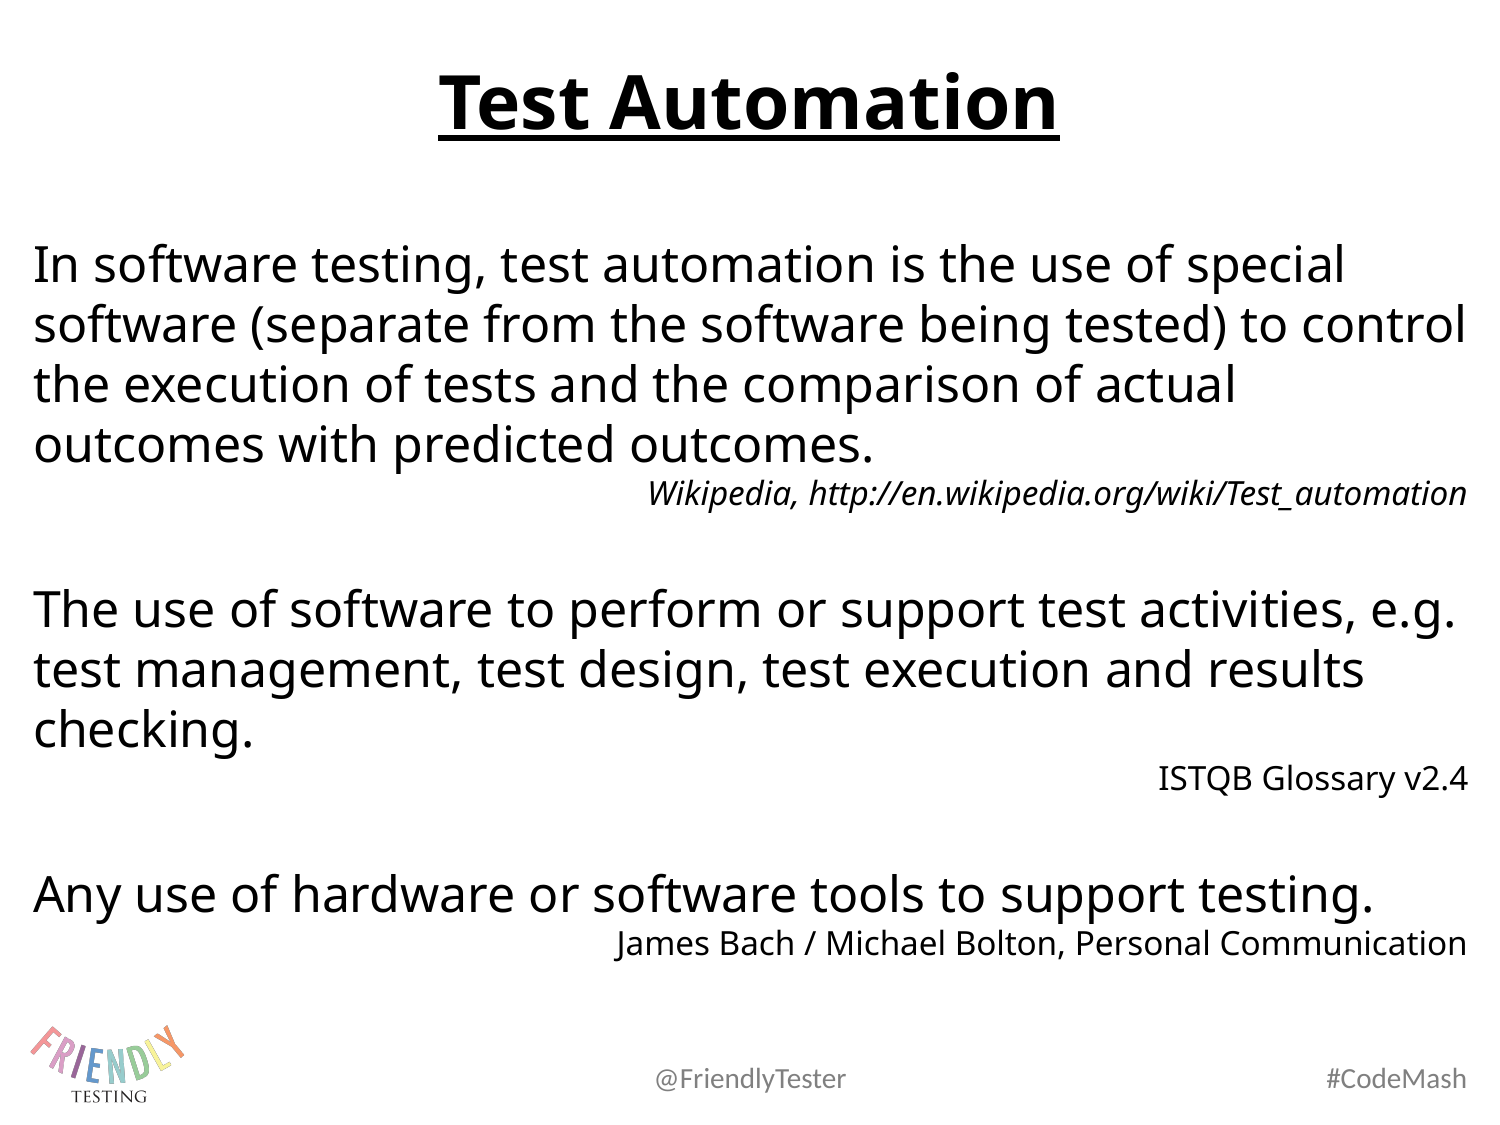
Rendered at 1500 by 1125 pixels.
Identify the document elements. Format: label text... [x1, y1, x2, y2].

text_box Test Automation [423, 47, 1076, 152]
text_box In software testing, test automation is the use of special software (separate from the software being tested) to control the execution of tests and the comparison of actual outcomes with predicted outcomes. Wikipedia, http://en.wikipedia.org/wiki/Test_automation The use of software to perform or support test activities, e.g. test management, test design, test execution and results checking. ISTQB Glossary v2.4 Any use of hardware or software tools to support testing. James Bach / Michael Bolton, Personal Communication [18, 225, 1484, 970]
picture [30, 1025, 185, 1103]
